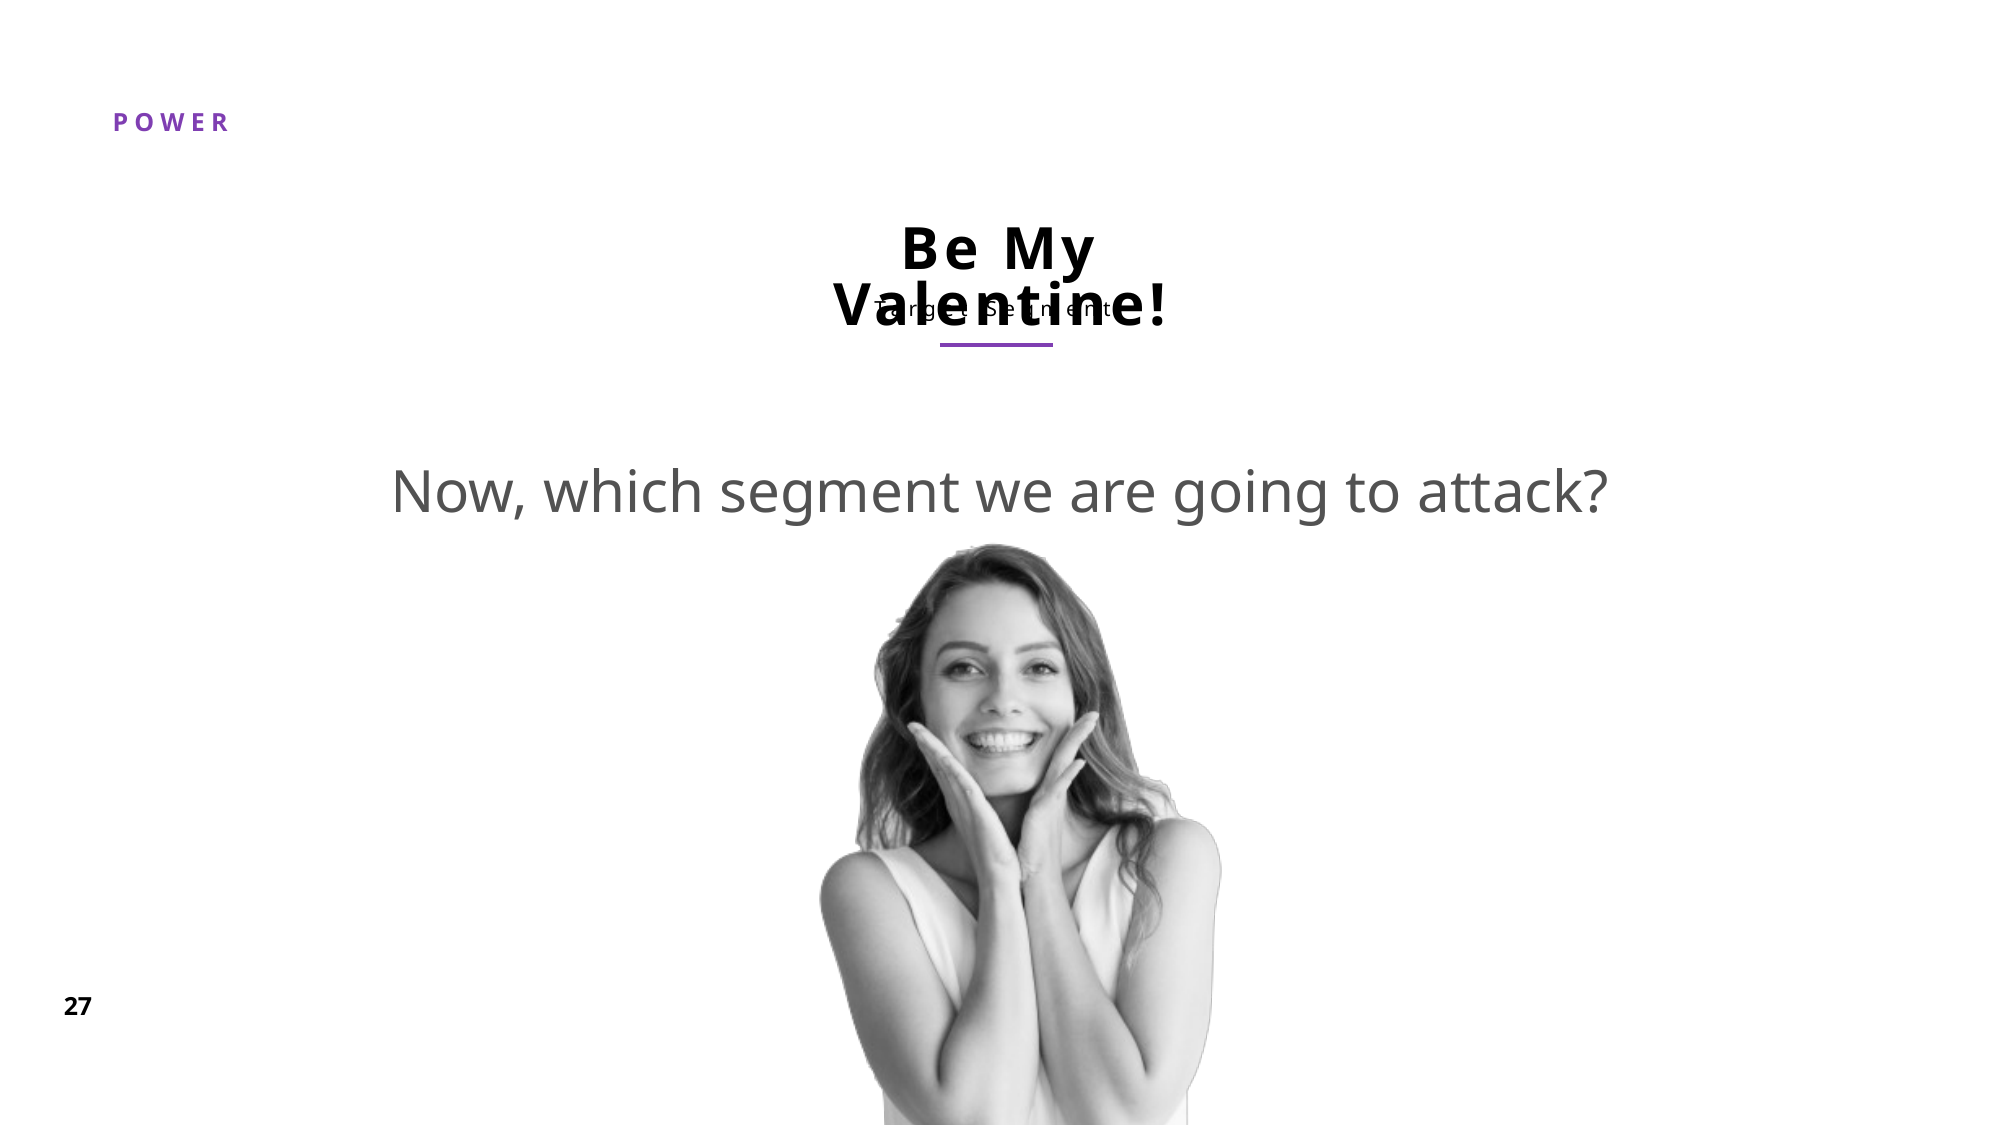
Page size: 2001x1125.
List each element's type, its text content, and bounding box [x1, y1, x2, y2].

text_box Now, which segment we are going to attack? [372, 454, 1628, 525]
text_box Target Segment [856, 283, 1144, 321]
picture [802, 527, 1241, 1125]
text_box Be My Valentine! [759, 225, 1241, 337]
